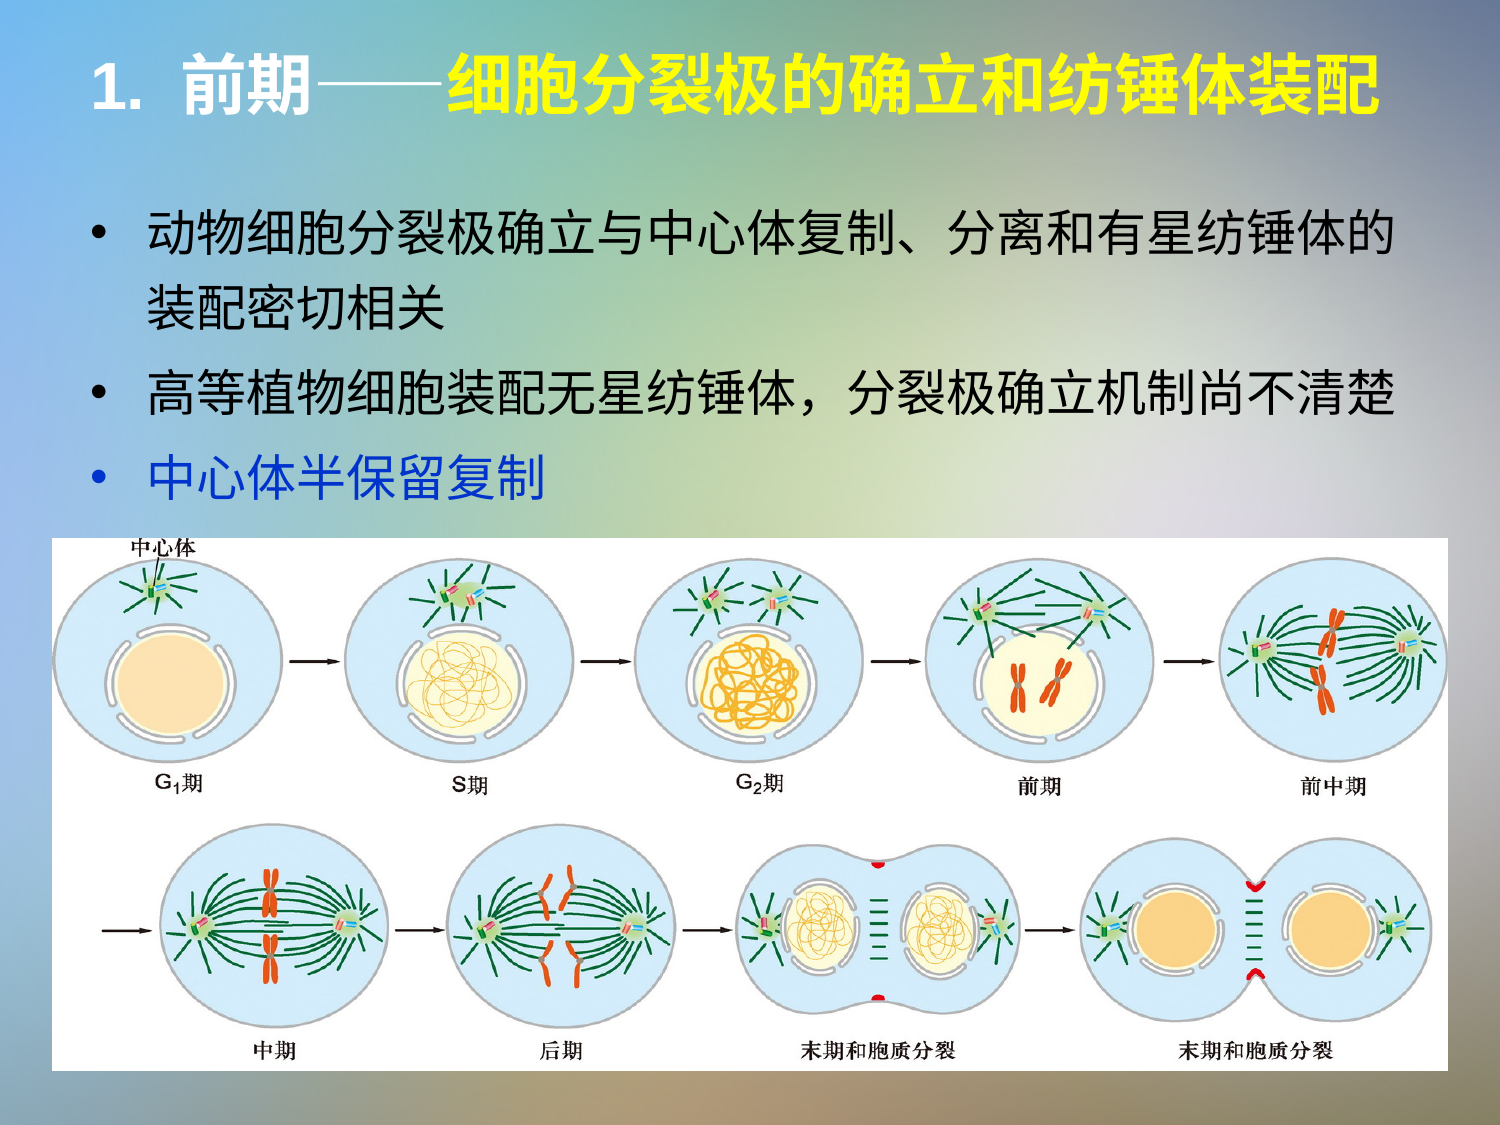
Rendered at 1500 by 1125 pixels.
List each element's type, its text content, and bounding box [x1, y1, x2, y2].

list 动物细胞分裂极确立与中心体复制、分离和有星纺锤体的装配密切相关 高等植物细胞装配无星纺锤体，分裂极确立机制尚不清楚 中心体半保留复制 [75, 179, 1425, 537]
title 1. 前期——细胞分裂极的确立和纺锤体装配 [75, 23, 1425, 143]
picture [0, 0, 1500, 1125]
